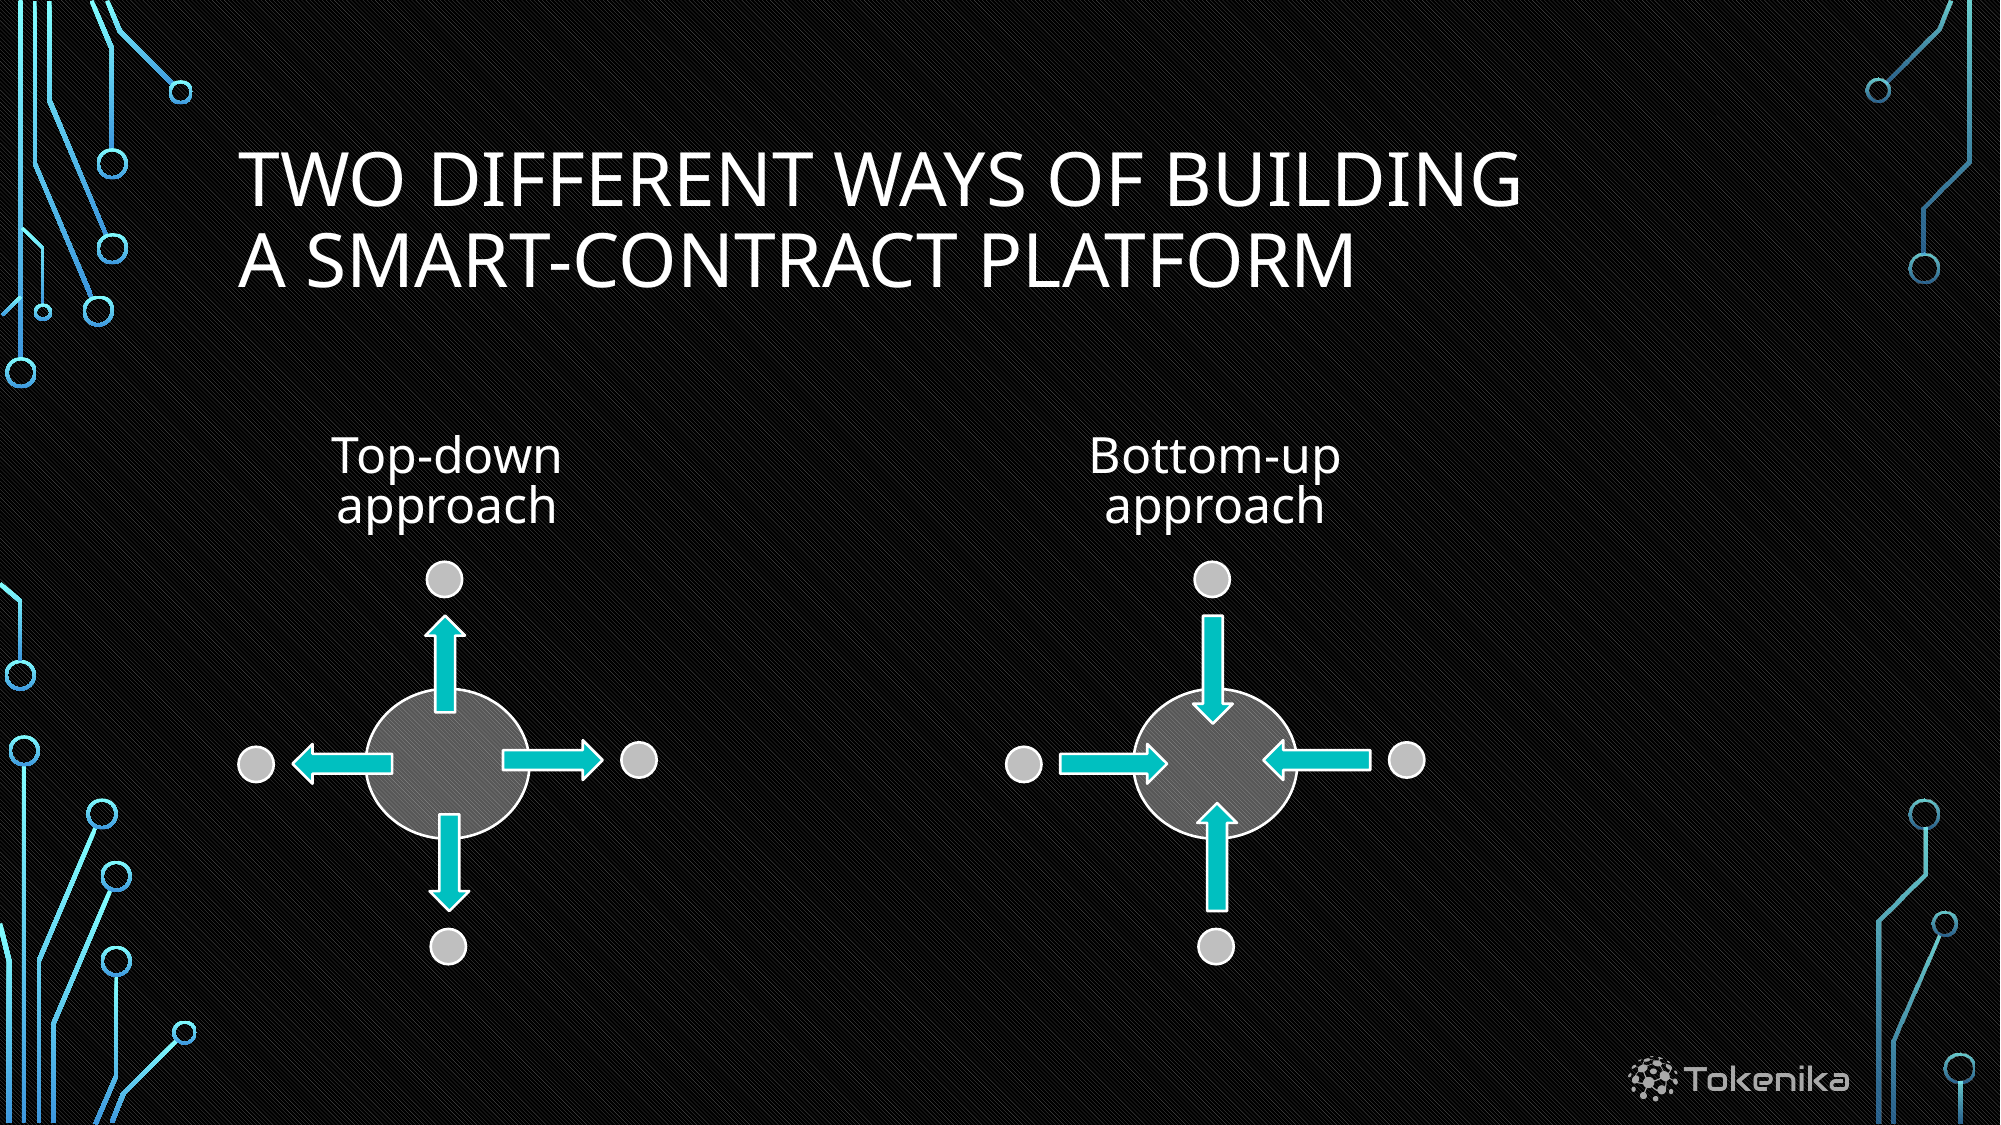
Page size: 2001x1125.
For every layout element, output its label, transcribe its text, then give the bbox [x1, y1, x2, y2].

picture [1628, 1056, 1849, 1103]
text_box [1005, 426, 1425, 965]
title TWO Different WAYs OF BuildING A Smart-contract platform [223, 101, 1849, 344]
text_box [238, 426, 657, 965]
